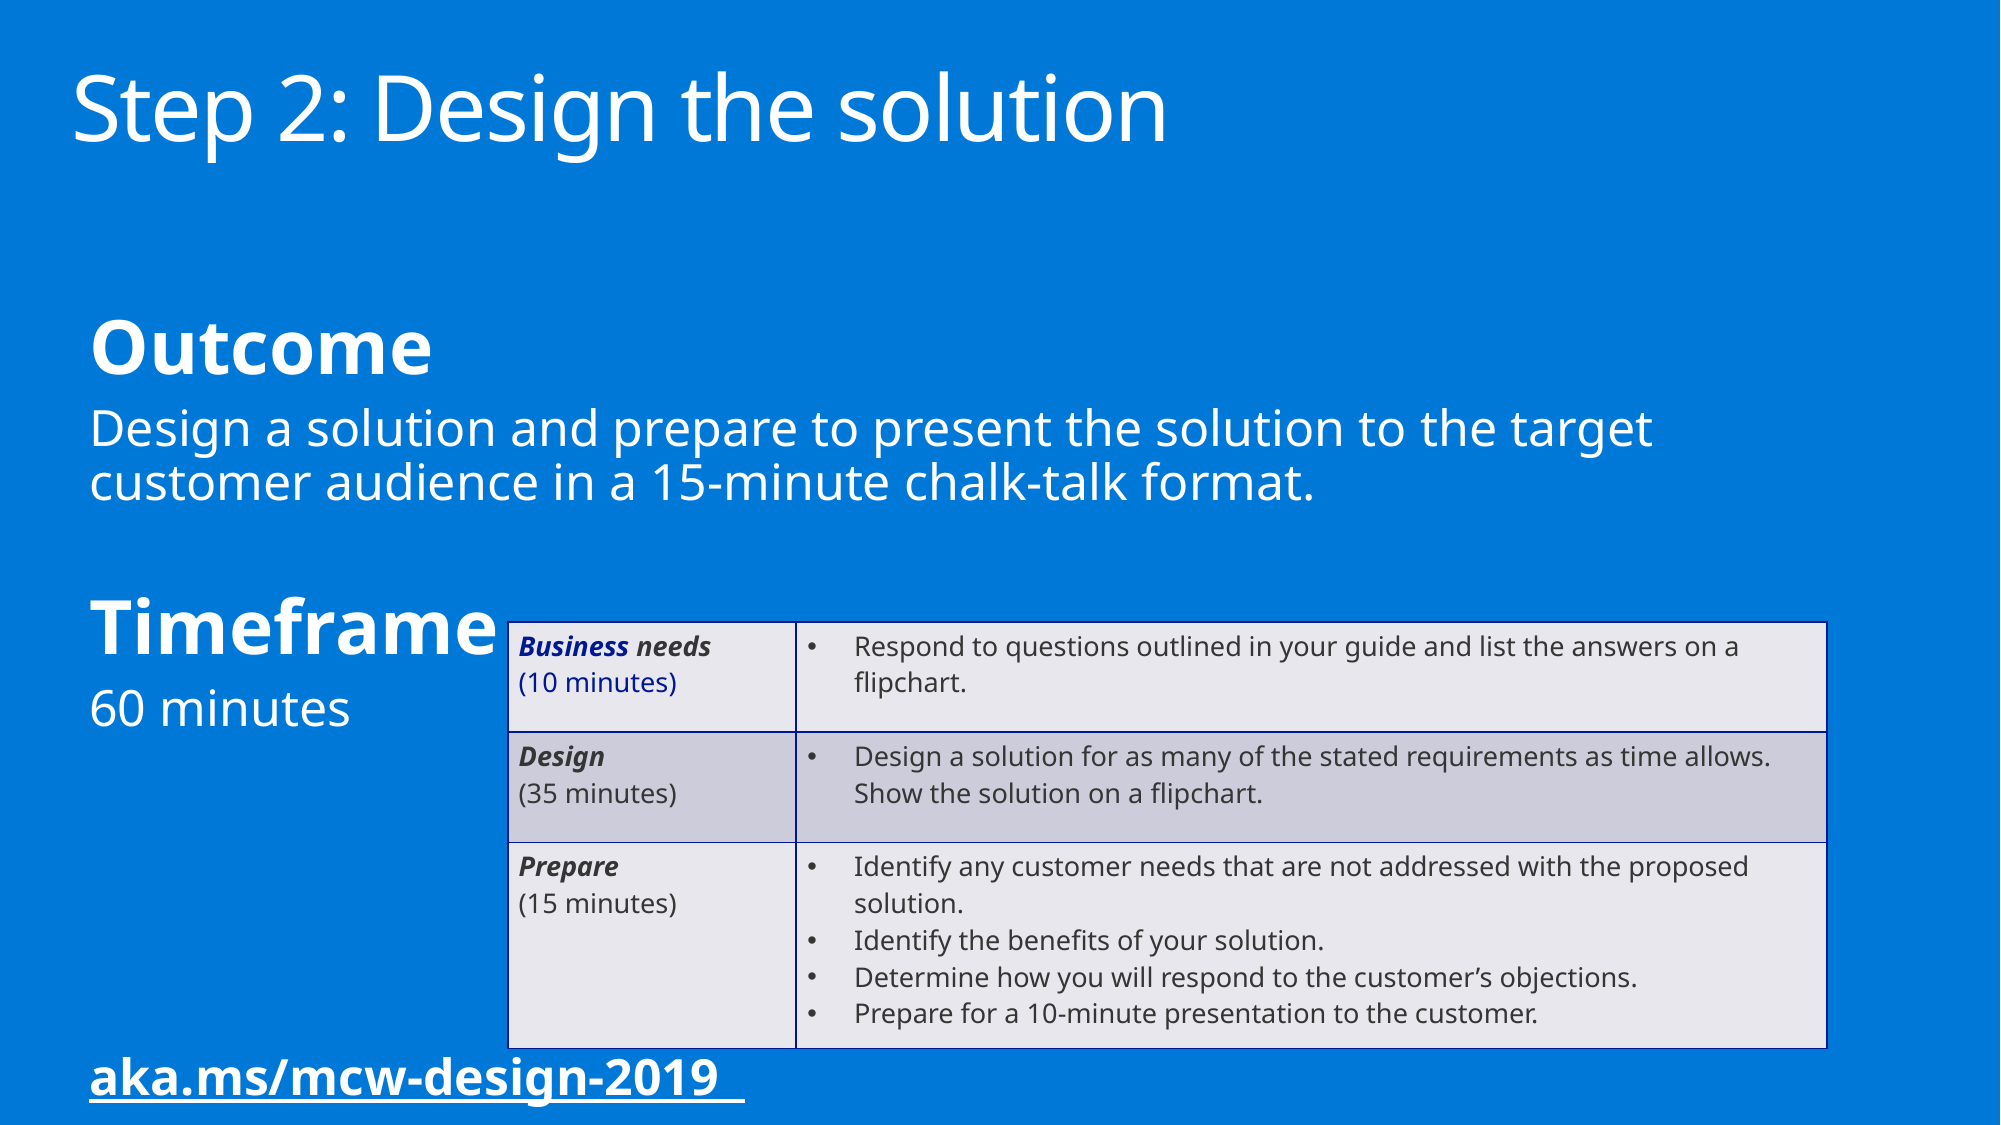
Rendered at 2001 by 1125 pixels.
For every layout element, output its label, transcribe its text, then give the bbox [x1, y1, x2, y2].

title Step 2: Design the solution [47, 47, 1960, 196]
table_header Business needs (10 minutes) [509, 623, 795, 731]
table_cell Design a solution for as many of the stated requirements as time allows. Show the solution on a flipchart. [797, 733, 1826, 842]
table_cell Design (35 minutes) [509, 733, 795, 842]
table_cell Identify any customer needs that are not addressed with the proposed solution. Identify the benefits of your solution. Determine how you will respond to the customer’s objections. Prepare for a 10-minute presentation to the customer. [797, 843, 1826, 1048]
table_header Respond to questions outlined in your guide and list the answers on a flipchart. [797, 623, 1826, 731]
text_box Outcome Design a solution and prepare to present the solution to the target customer audience in a 15-minute chalk-talk format. Timeframe 60 minutes aka.ms/mcw-design-2019 [59, 285, 1807, 1125]
table_cell Prepare (15 minutes) [509, 843, 795, 1048]
